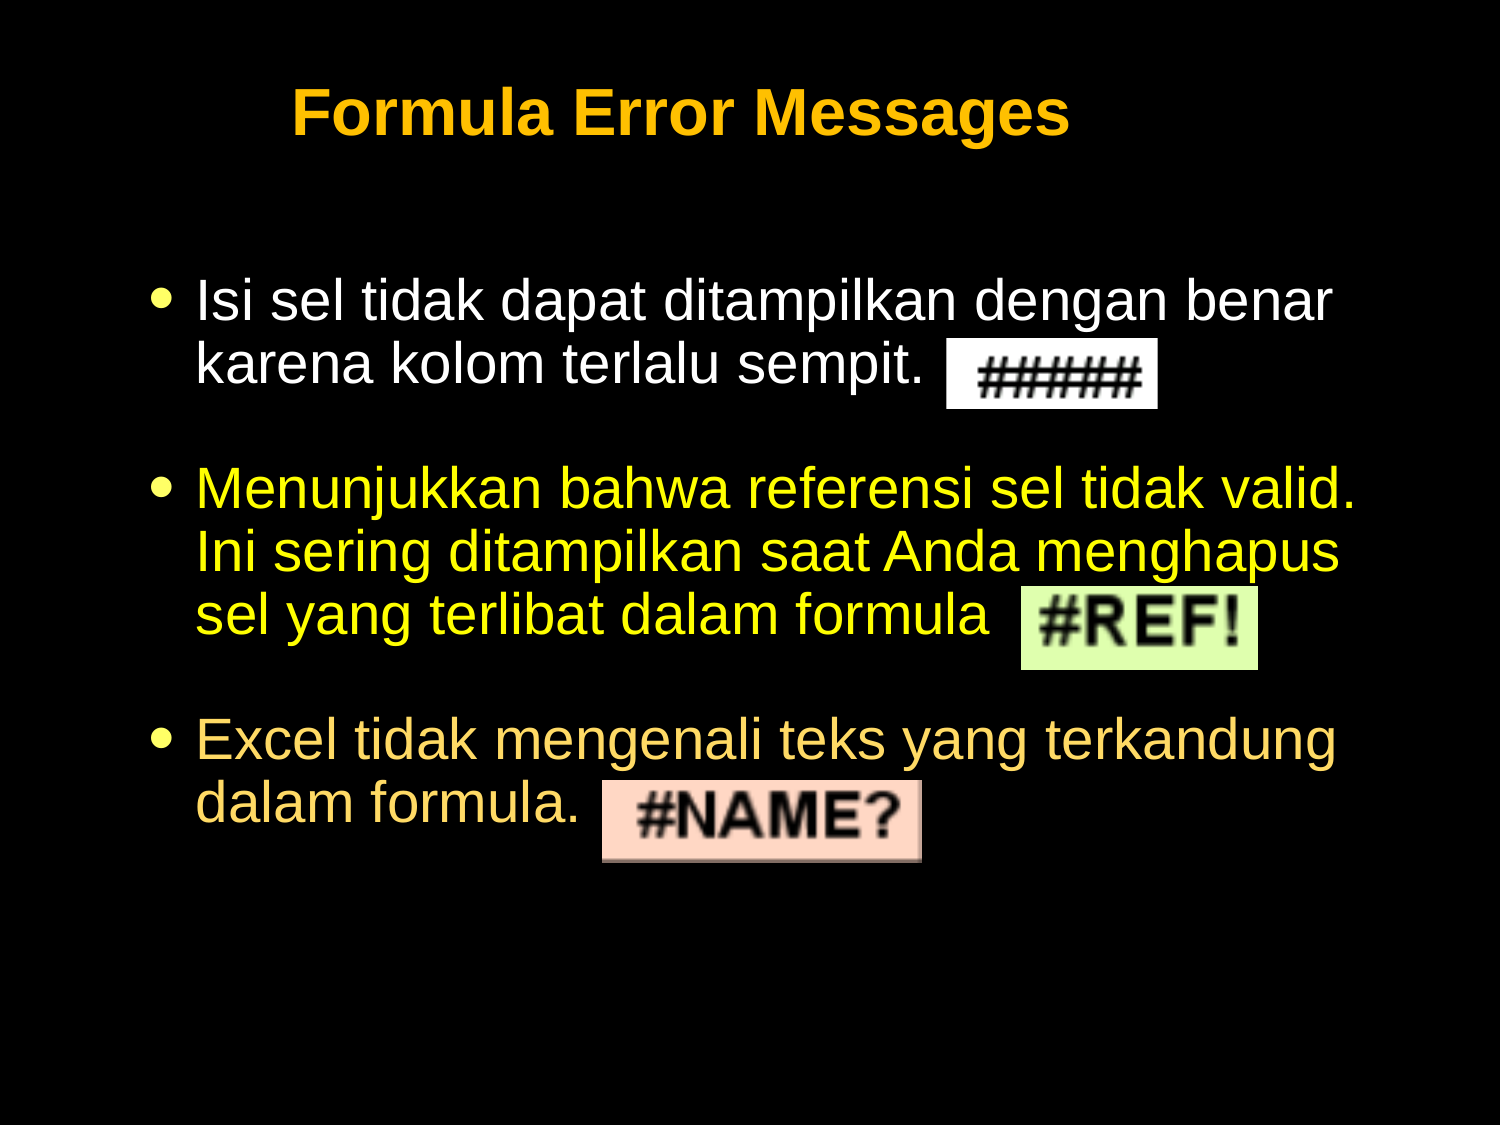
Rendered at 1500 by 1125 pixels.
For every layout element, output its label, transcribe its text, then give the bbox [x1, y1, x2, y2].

list Isi sel tidak dapat ditampilkan dengan benar karena kolom terlalu sempit. Menunjukkan bahwa referensi sel tidak valid. Ini sering ditampilkan saat Anda menghapus sel yang terlibat dalam formula Excel tidak mengenali teks yang terkandung dalam formula. [58, 262, 1430, 994]
picture [1021, 586, 1258, 670]
title Formula Error Messages [0, 62, 1088, 156]
picture [946, 337, 1158, 409]
picture [602, 780, 922, 864]
